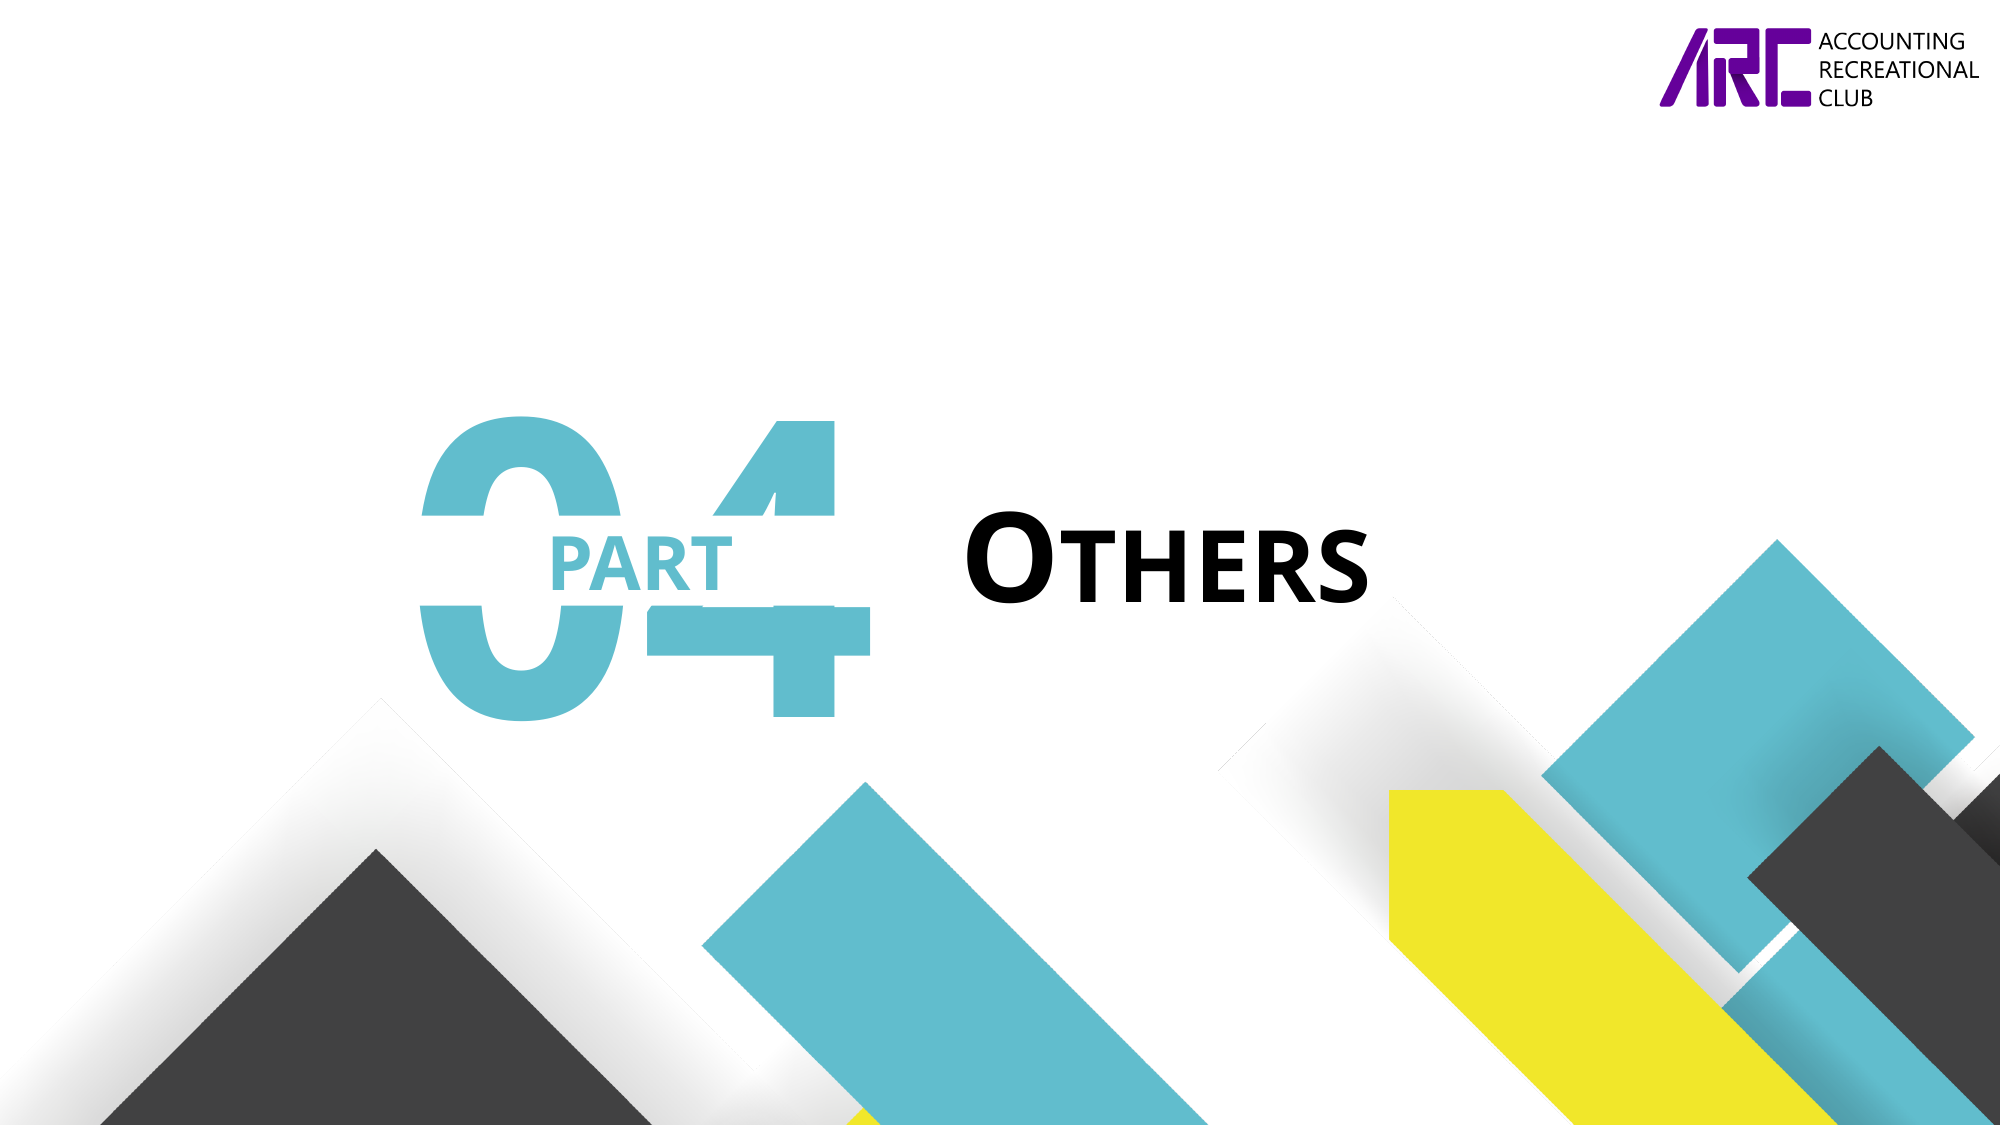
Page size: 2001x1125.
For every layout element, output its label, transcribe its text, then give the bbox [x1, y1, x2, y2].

picture [1656, 22, 1983, 112]
text_box 04 [295, 302, 986, 801]
text_box PART [370, 515, 910, 606]
text_box OTHERS [945, 470, 1732, 636]
picture [0, 539, 2000, 1125]
